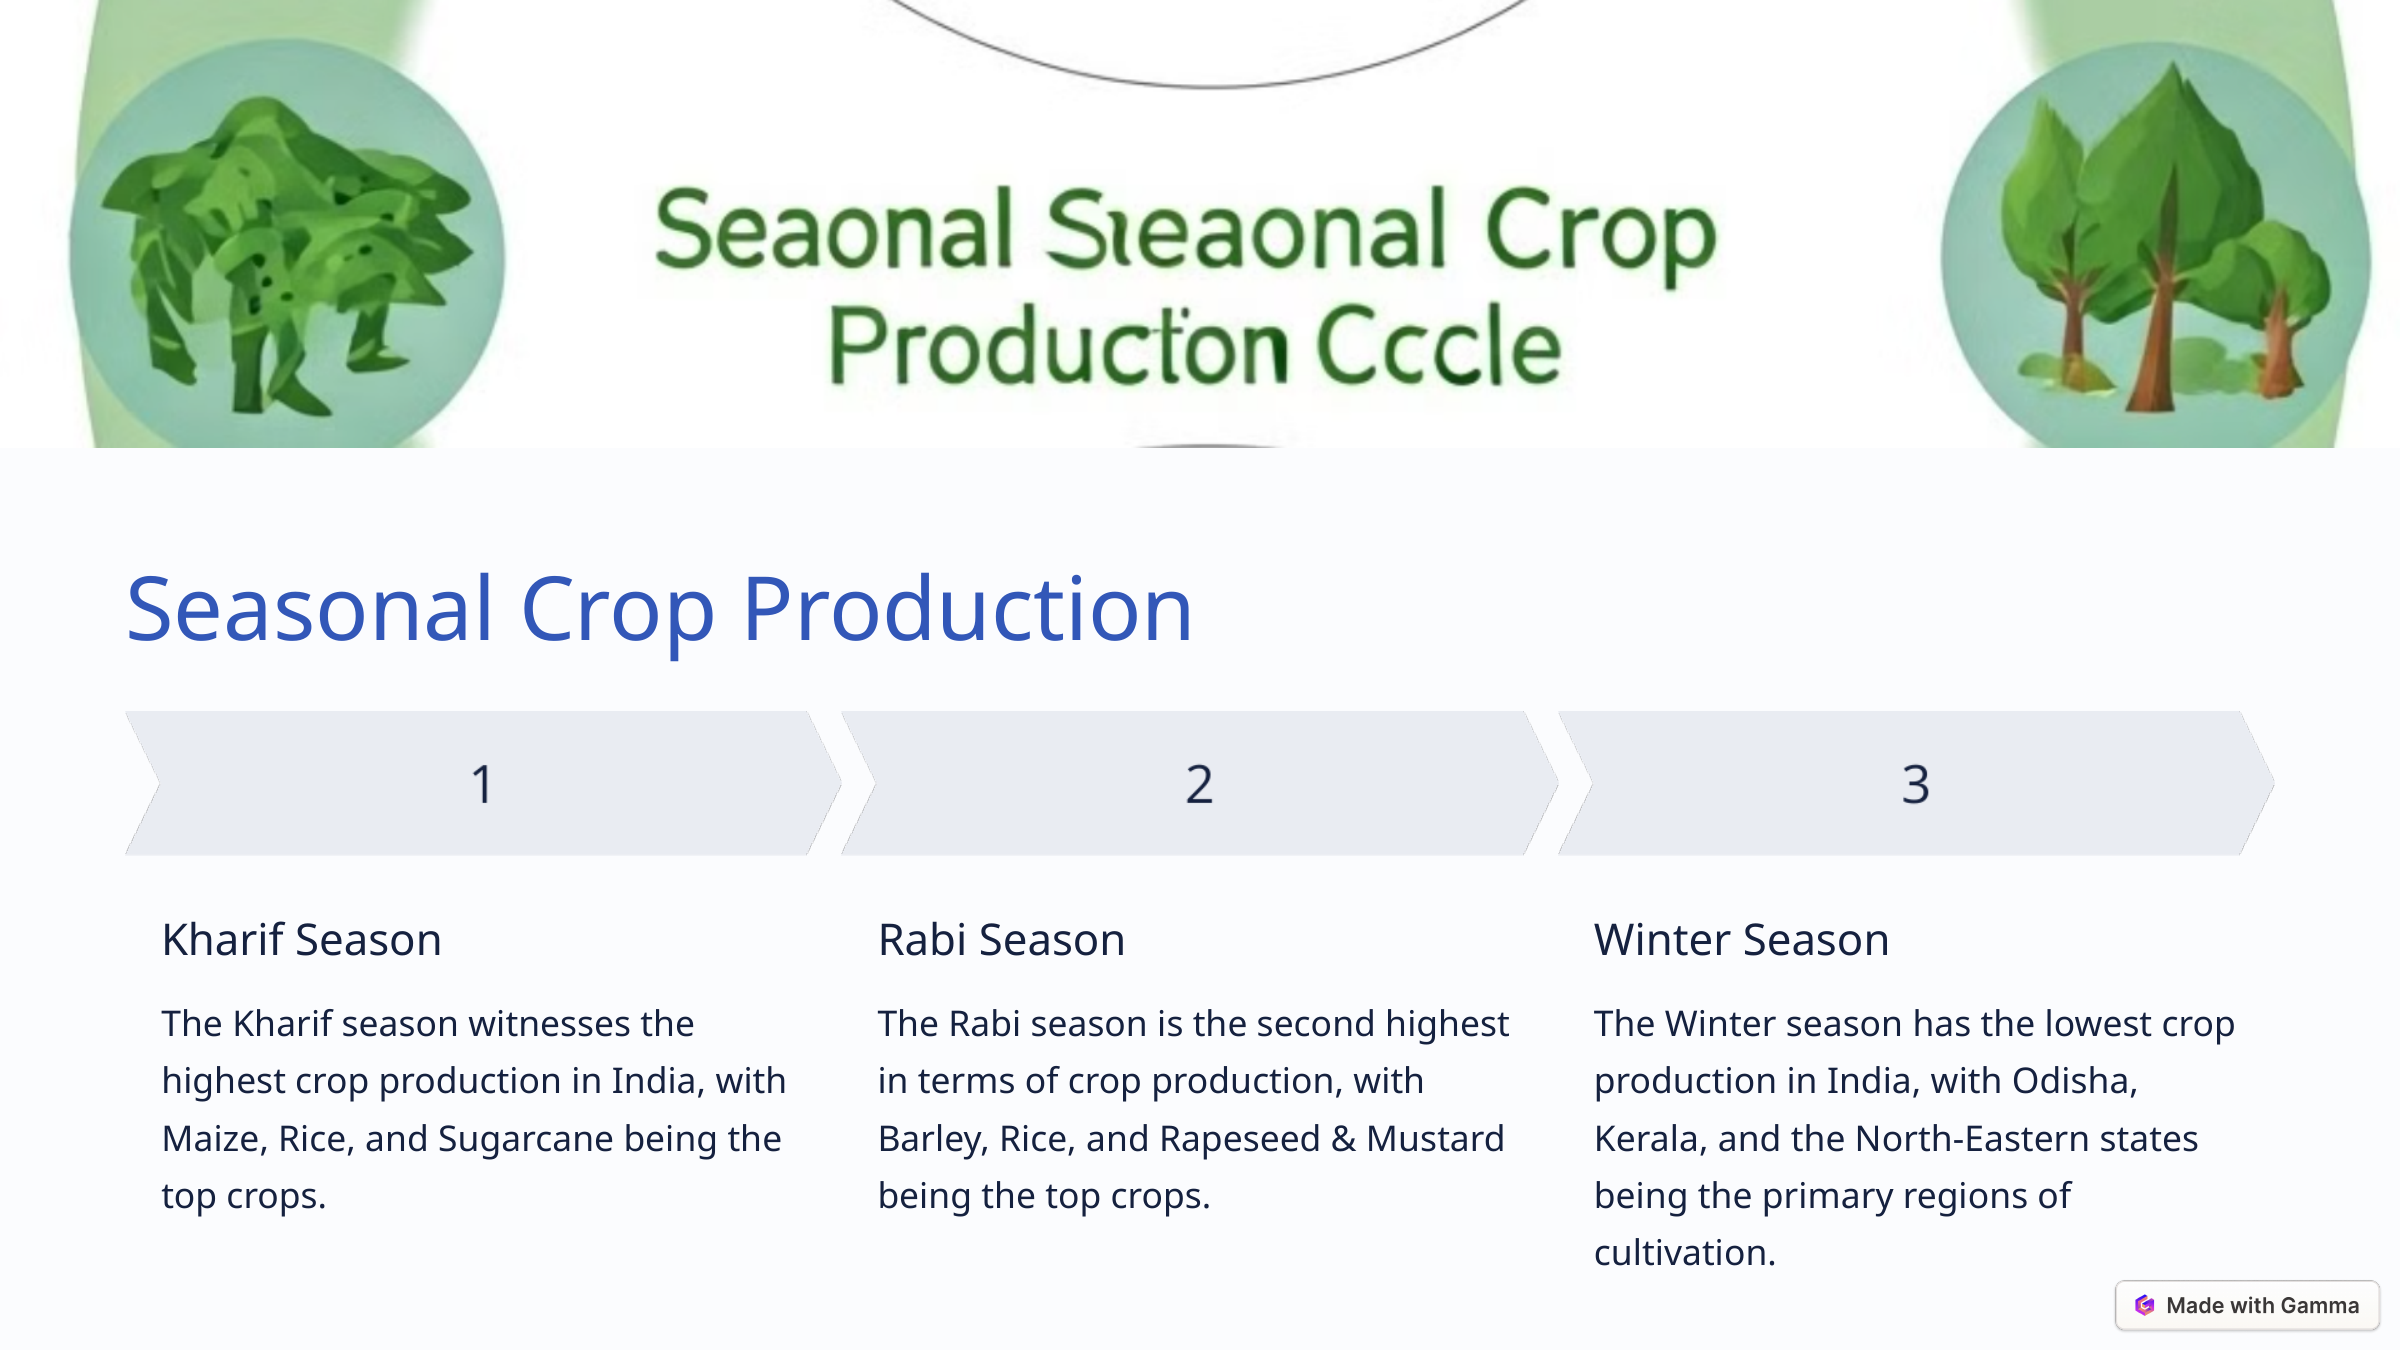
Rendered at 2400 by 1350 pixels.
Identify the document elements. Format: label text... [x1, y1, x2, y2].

text_box The Winter season has the lowest crop production in India, with Odisha, Kerala, and the North-Eastern states being the primary regions of cultivation. [1594, 986, 2239, 1216]
text_box Winter Season [1593, 908, 2042, 965]
text_box The Rabi season is the second highest in terms of crop production, with Barley, Rice, and Rapeseed & Mustard being the top crops. [877, 986, 1523, 1216]
picture [0, 0, 2400, 448]
text_box The Kharif season witnesses the highest crop production in India, with Maize, Rice, and Sugarcane being the top crops. [161, 986, 806, 1216]
text_box Seasonal Crop Production [125, 546, 1210, 659]
text_box Rabi Season [877, 908, 1326, 965]
text_box Kharif Season [161, 908, 609, 965]
picture [125, 711, 2275, 856]
picture [2106, 1271, 2389, 1339]
